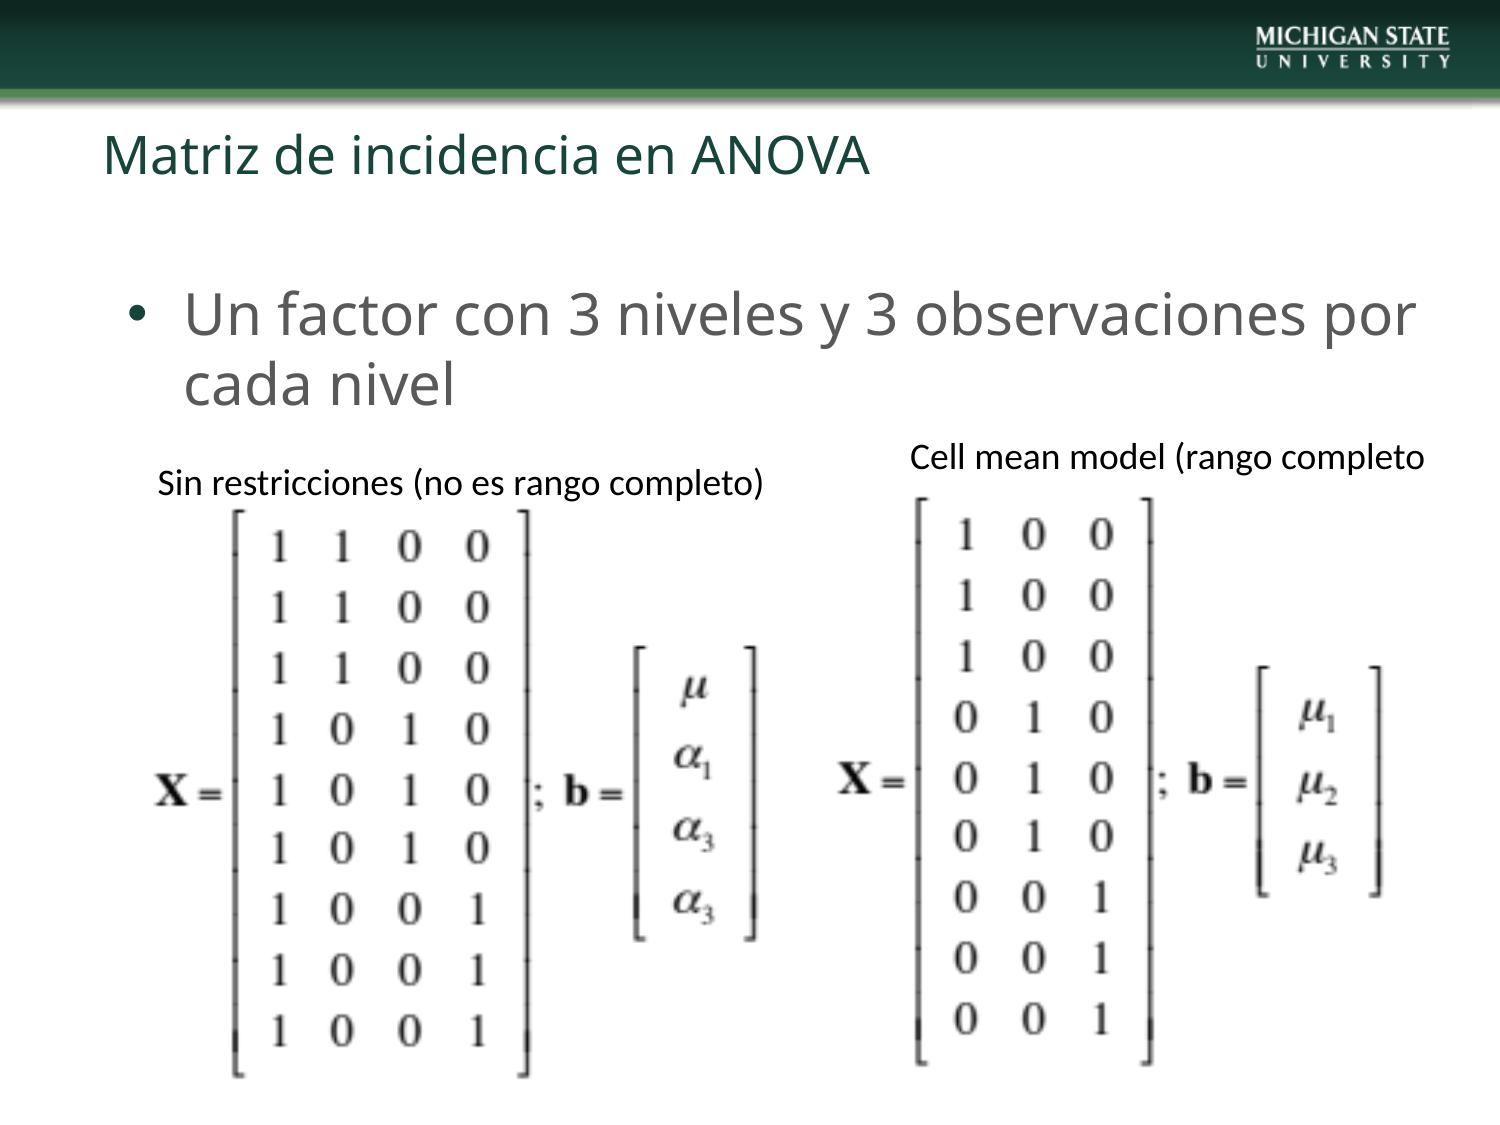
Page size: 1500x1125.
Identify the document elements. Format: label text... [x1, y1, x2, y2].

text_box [831, 487, 1388, 1070]
text_box Cell mean model (rango completo [895, 424, 1441, 485]
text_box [149, 499, 763, 1083]
title Matriz de incidencia en ANOVA [87, 113, 1438, 193]
picture [0, 0, 1500, 110]
list Un factor con 3 niveles y 3 observaciones por cada nivel [112, 270, 1463, 450]
text_box Sin restricciones (no es rango completo) [142, 450, 780, 510]
